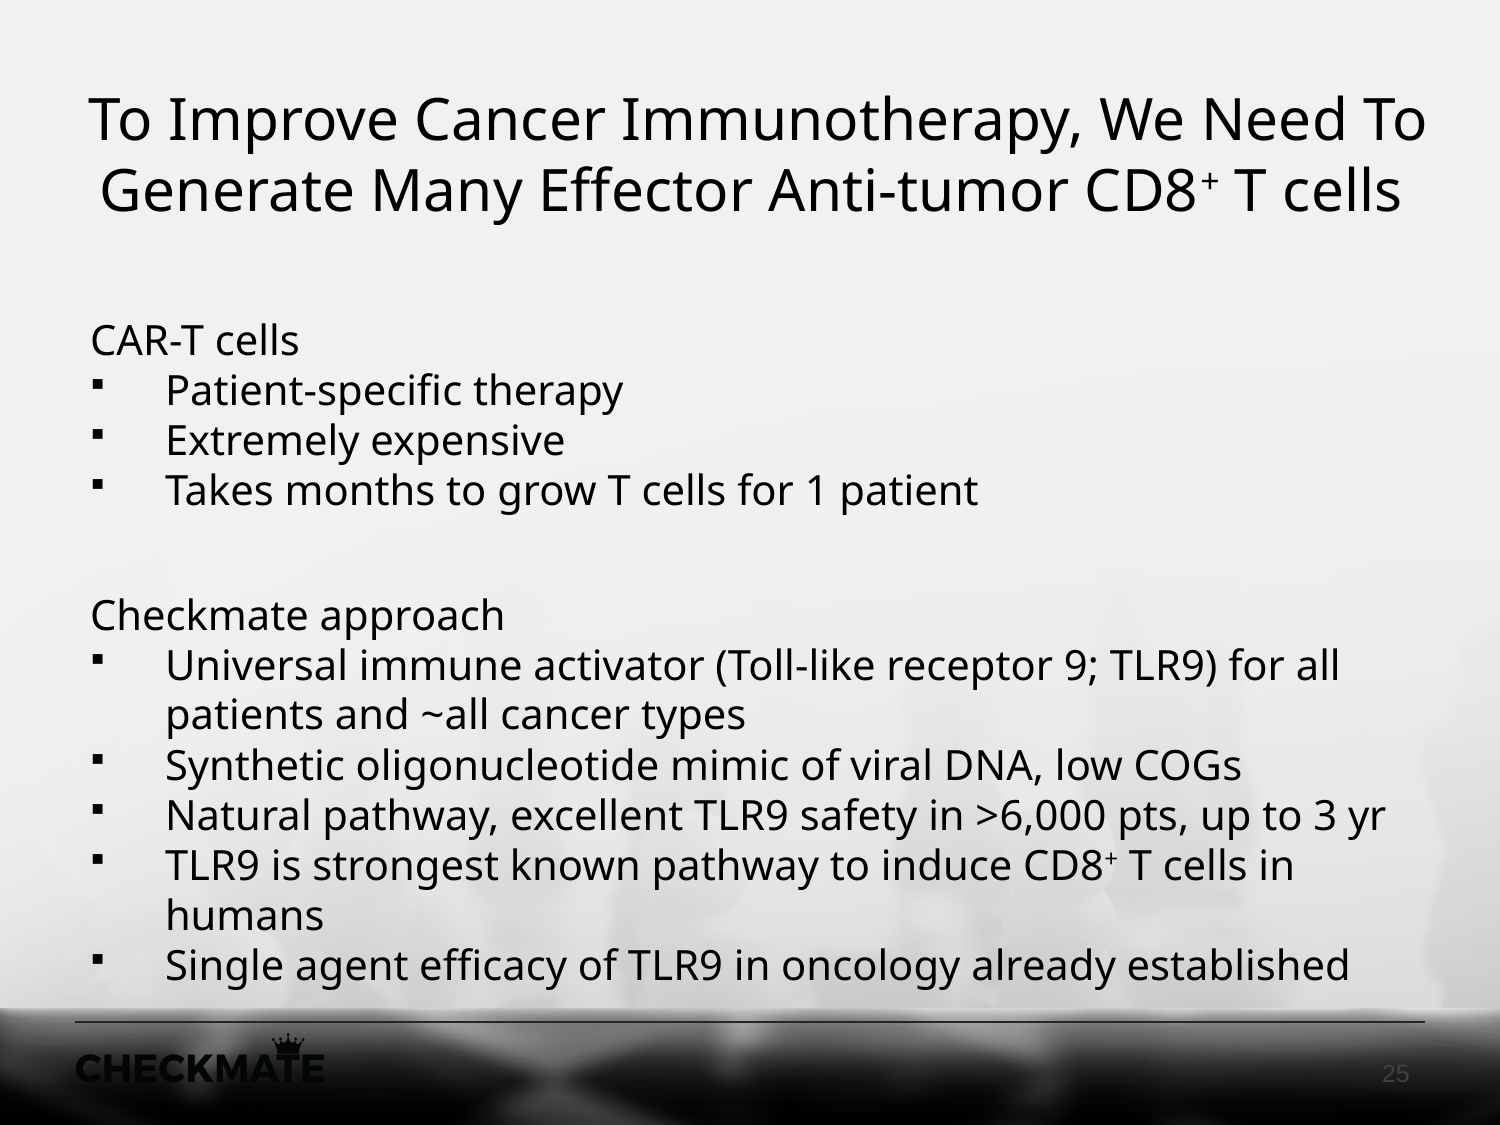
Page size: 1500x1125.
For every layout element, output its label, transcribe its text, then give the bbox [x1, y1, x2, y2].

list CAR-T cells Patient-specific therapy Extremely expensive Takes months to grow T cells for 1 patient Checkmate approach Universal immune activator (Toll-like receptor 9; TLR9) for all patients and ~all cancer types Synthetic oligonucleotide mimic of viral DNA, low COGs Natural pathway, excellent TLR9 safety in >6,000 pts, up to 3 yr TLR9 is strongest known pathway to induce CD8+ T cells in humans Single agent efficacy of TLR9 in oncology already established [75, 306, 1425, 1049]
picture [0, 0, 1500, 1125]
slide_number 25 [1074, 1042, 1425, 1103]
title To Improve Cancer Immunotherapy, We Need To Generate Many Effector Anti-tumor CD8+ T cells [70, 64, 1448, 240]
